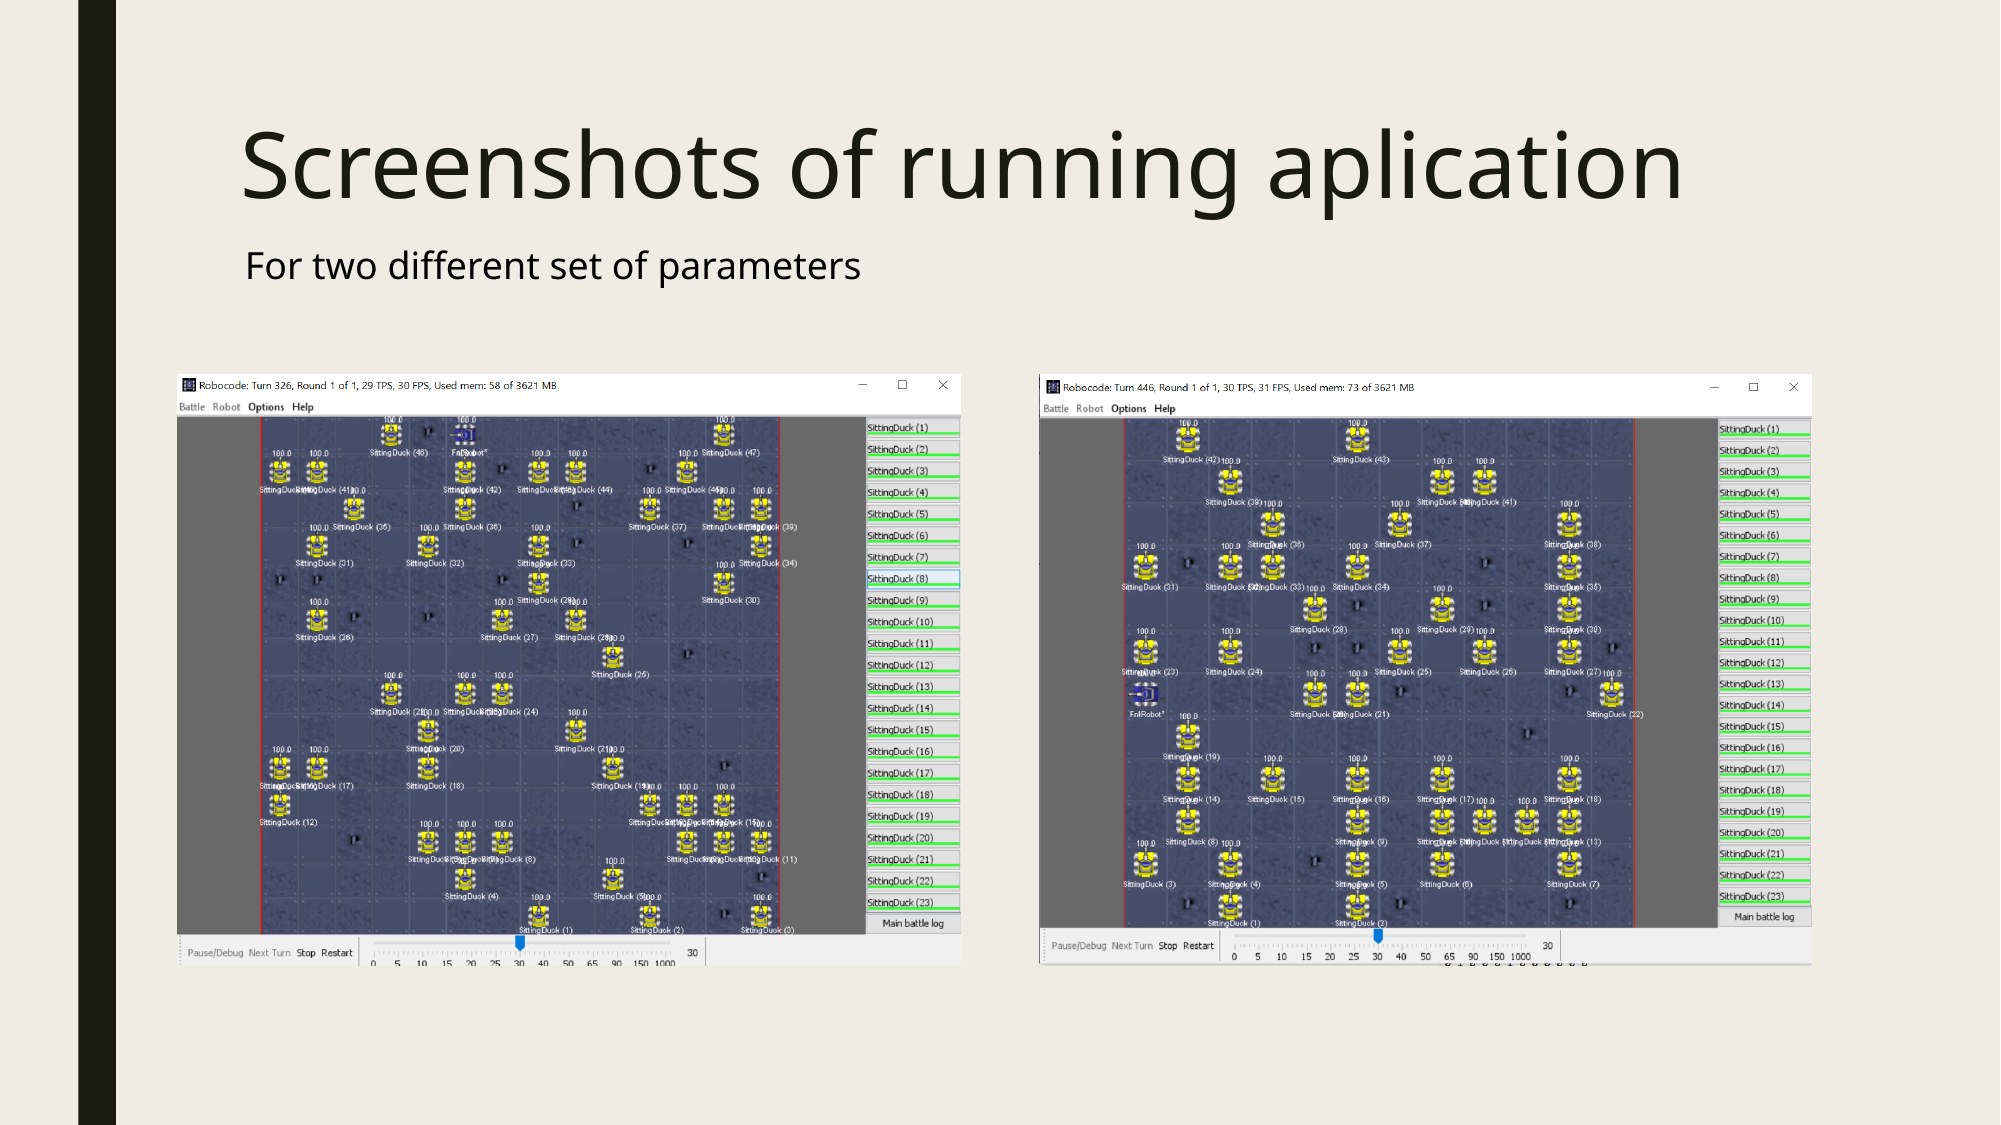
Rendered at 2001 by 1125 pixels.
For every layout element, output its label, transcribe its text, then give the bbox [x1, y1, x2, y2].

picture [177, 374, 961, 966]
text_box For two different set of parameters [230, 234, 1071, 295]
title Screenshots of running aplication [225, 112, 1800, 357]
picture [1039, 374, 1812, 966]
